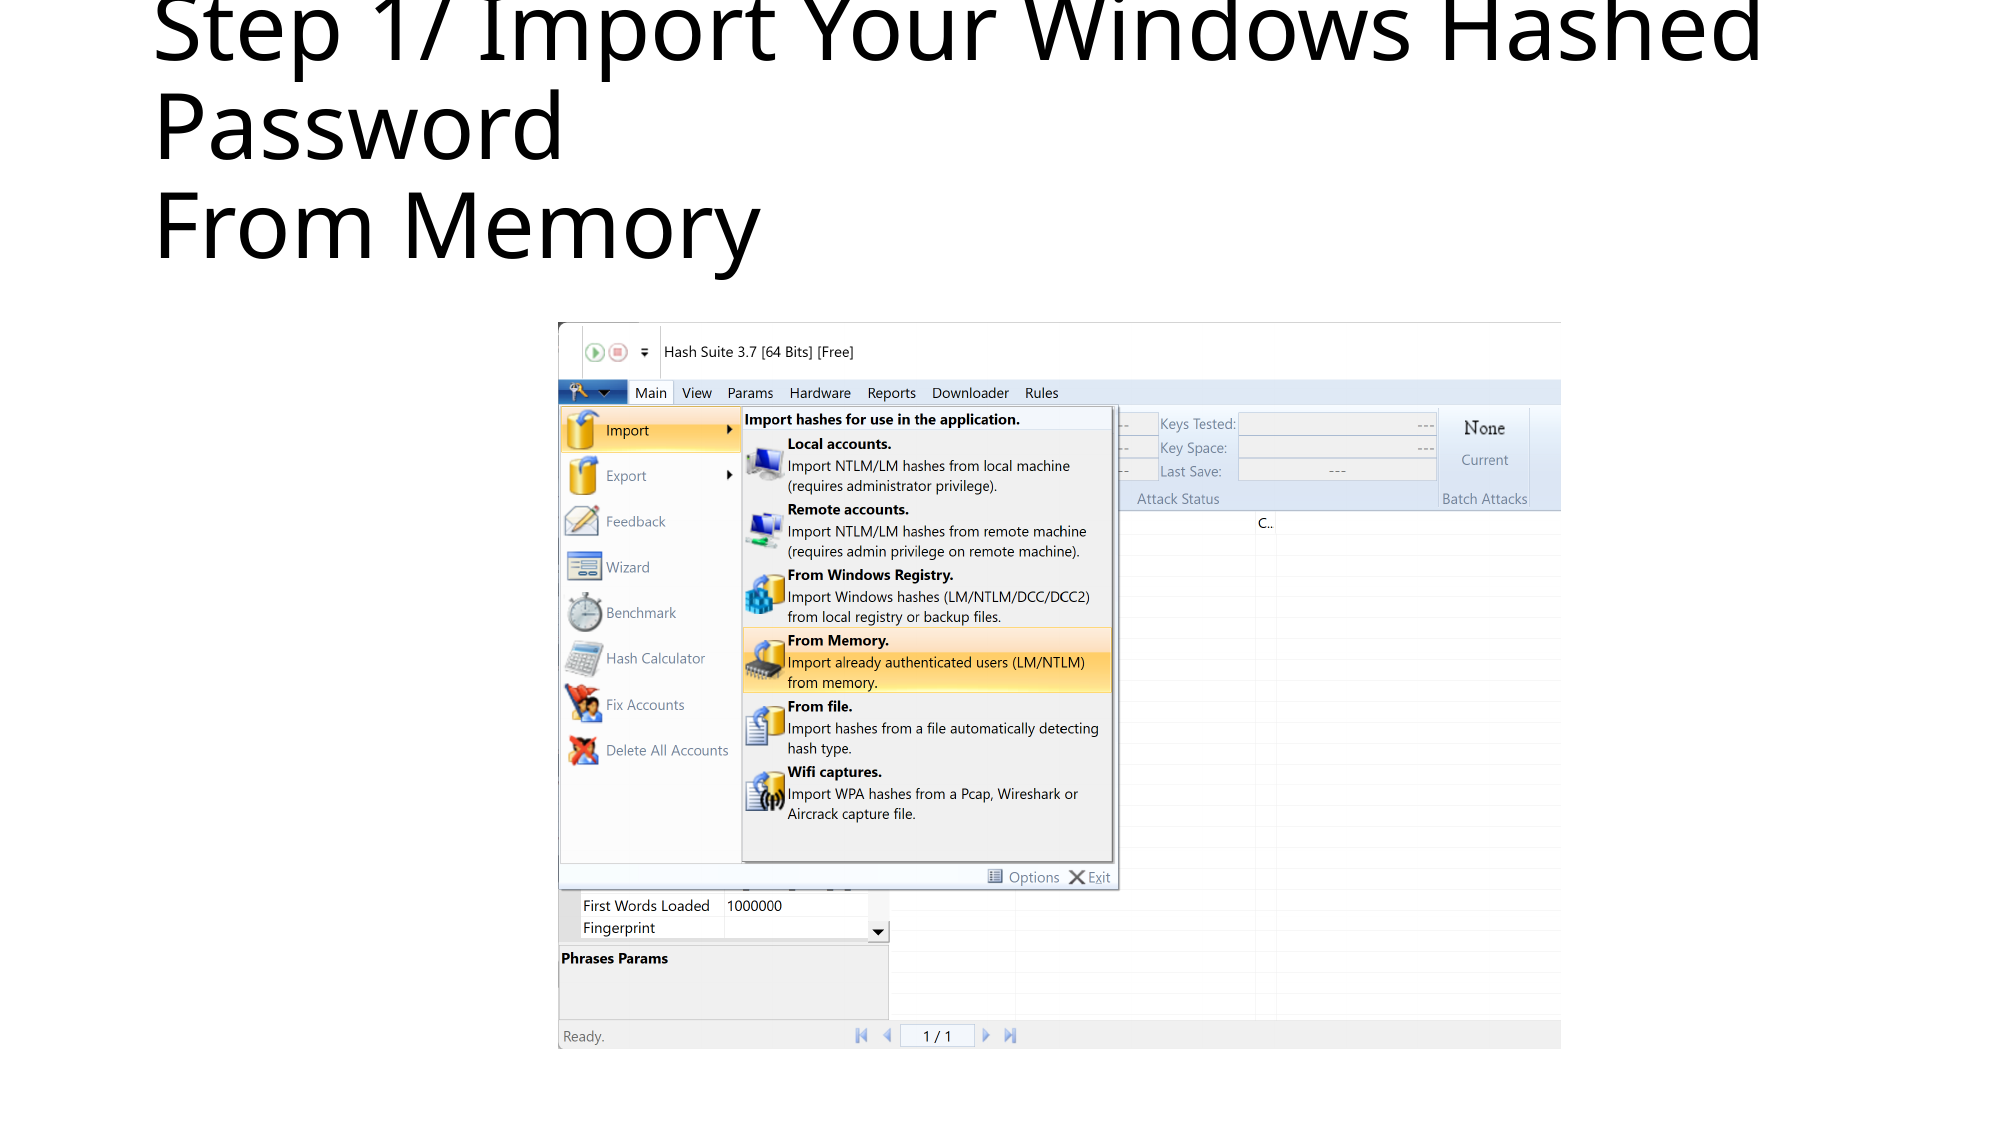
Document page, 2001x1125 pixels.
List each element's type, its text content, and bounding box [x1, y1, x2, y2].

picture [558, 322, 1561, 1049]
title Step 1/ Import Your Windows Hashed Password From Memory [137, 0, 1975, 261]
